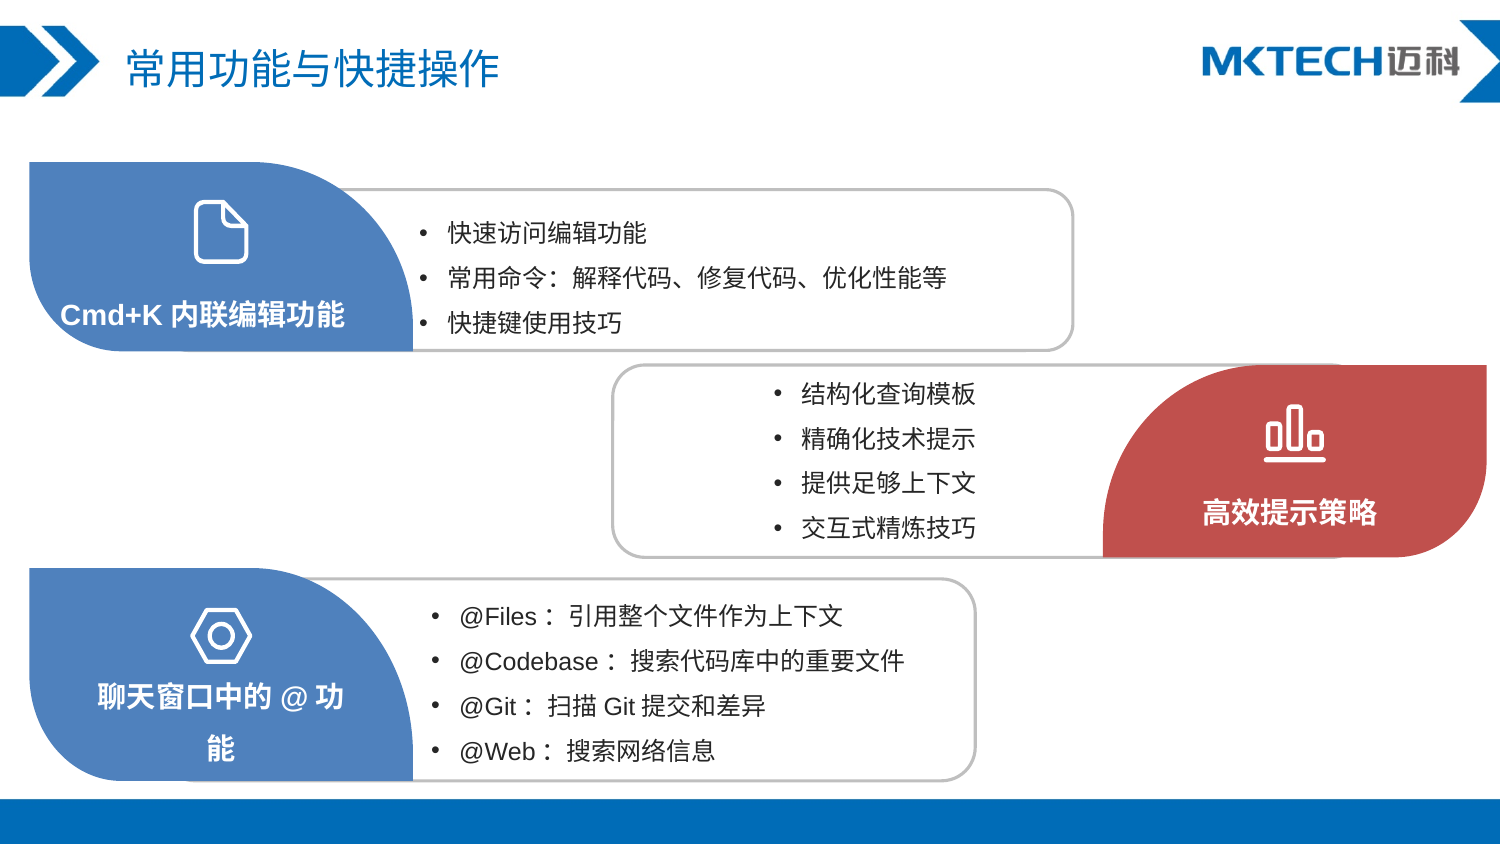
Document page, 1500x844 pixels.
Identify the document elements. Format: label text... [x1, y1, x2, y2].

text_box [29, 161, 1487, 782]
picture [0, 0, 1500, 844]
text_box 常用功能与快捷操作 [110, 35, 516, 100]
